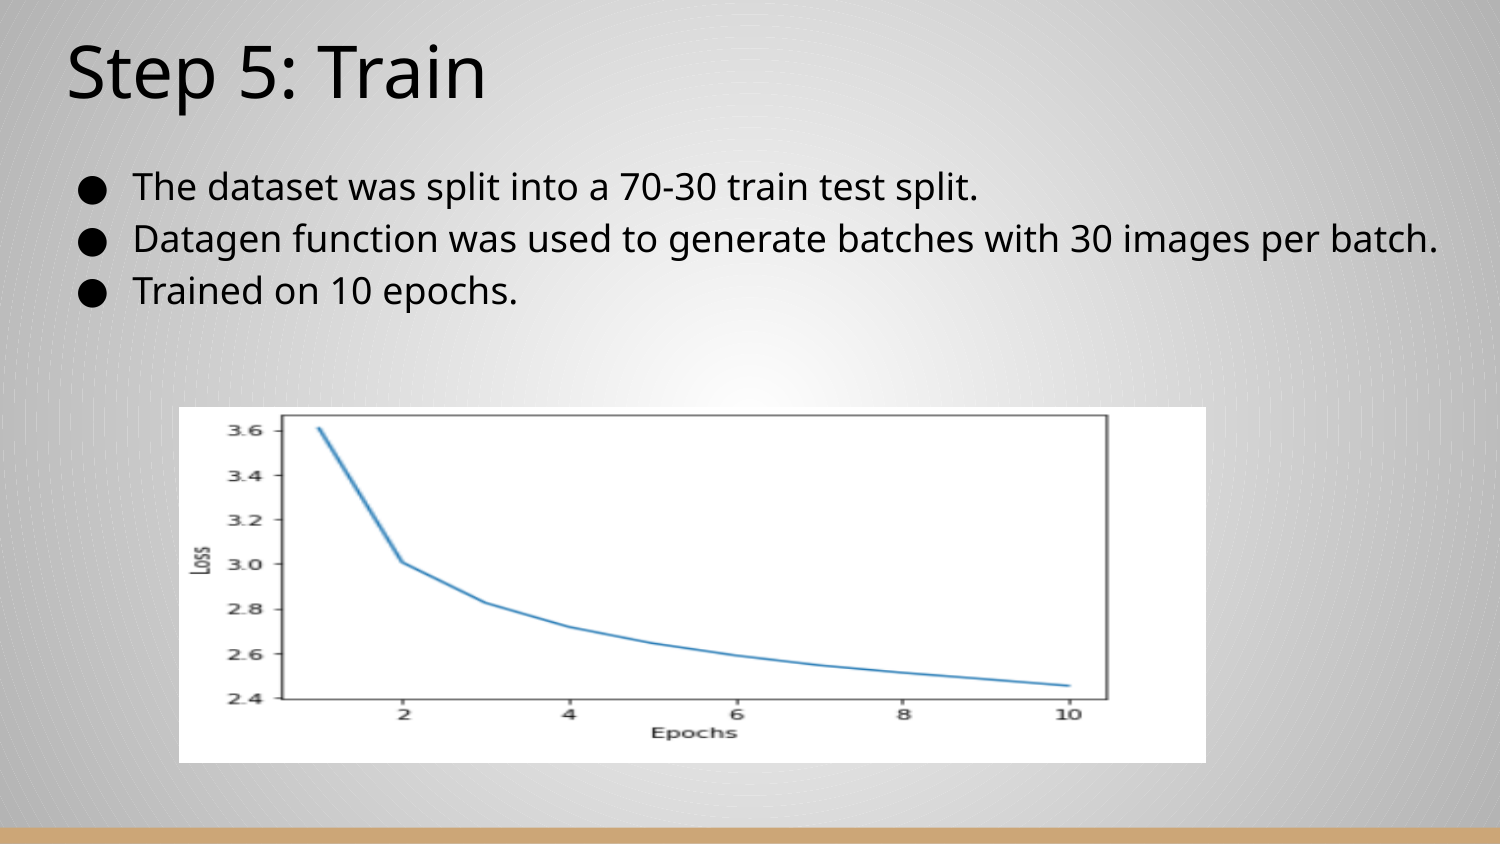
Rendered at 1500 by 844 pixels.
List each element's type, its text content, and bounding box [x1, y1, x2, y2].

picture [179, 407, 1206, 764]
title Step 5: Train [51, 34, 1449, 129]
list The dataset was split into a 70-30 train test split. Datagen function was used to generate batches with 30 images per batch. Trained on 10 epochs. [42, 141, 1459, 786]
